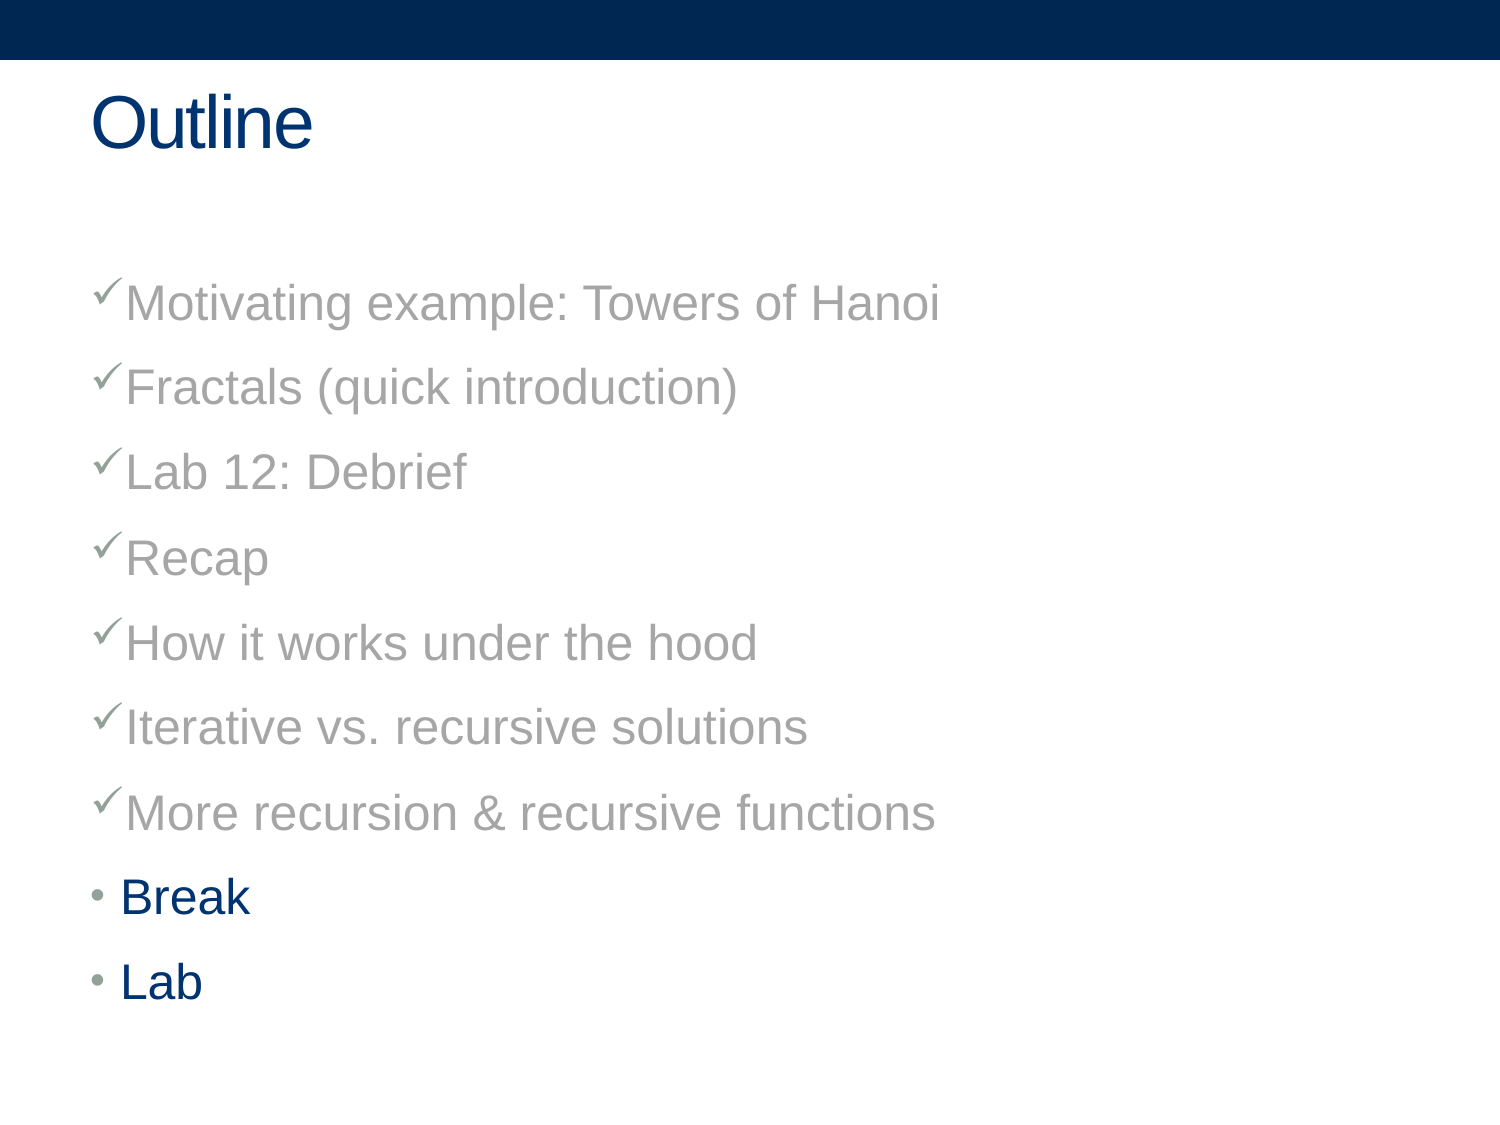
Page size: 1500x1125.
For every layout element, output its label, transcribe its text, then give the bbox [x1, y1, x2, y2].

title Outline [75, 37, 1425, 200]
list Motivating example: Towers of Hanoi Fractals (quick introduction) Lab 12: Debrief Recap How it works under the hood Iterative vs. recursive solutions More recursion & recursive functions Break Lab [75, 262, 1425, 1063]
